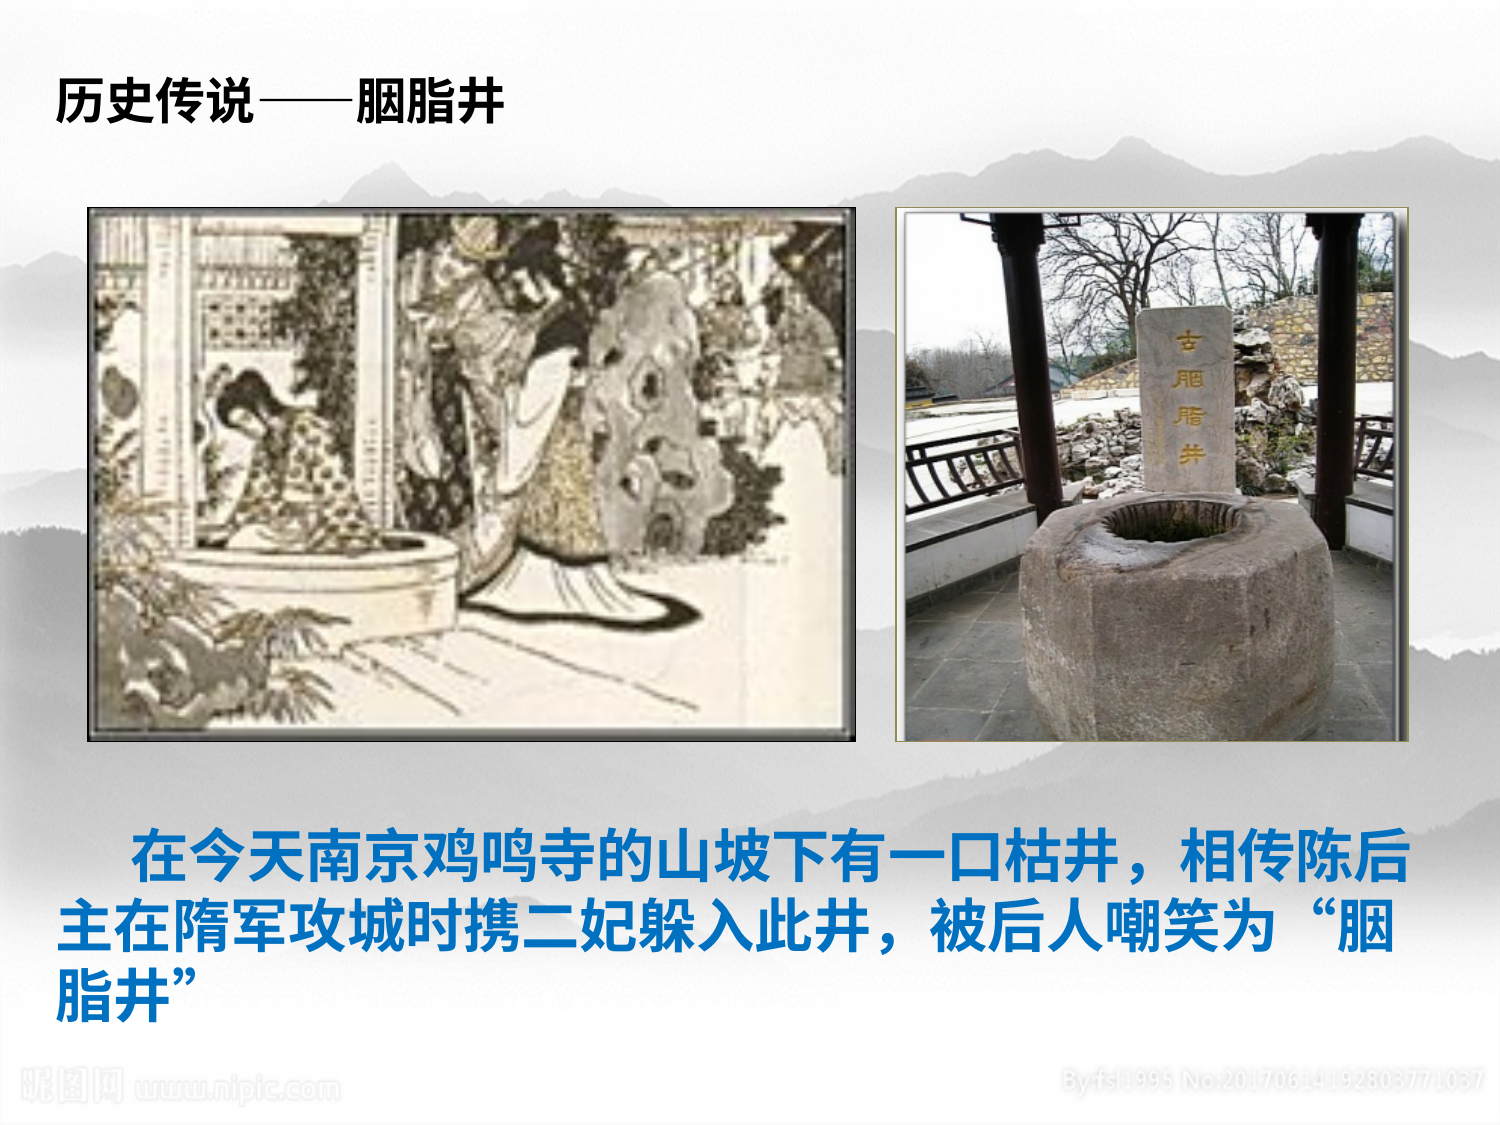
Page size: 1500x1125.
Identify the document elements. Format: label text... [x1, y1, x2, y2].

text_box 历史传说——胭脂井 [41, 62, 732, 138]
picture [88, 207, 856, 741]
picture [896, 207, 1408, 741]
text_box 在今天南京鸡鸣寺的山坡下有一口枯井，相传陈后主在隋军攻城时携二妃躲入此井，被后人嘲笑为“胭脂井” [41, 811, 1459, 1037]
